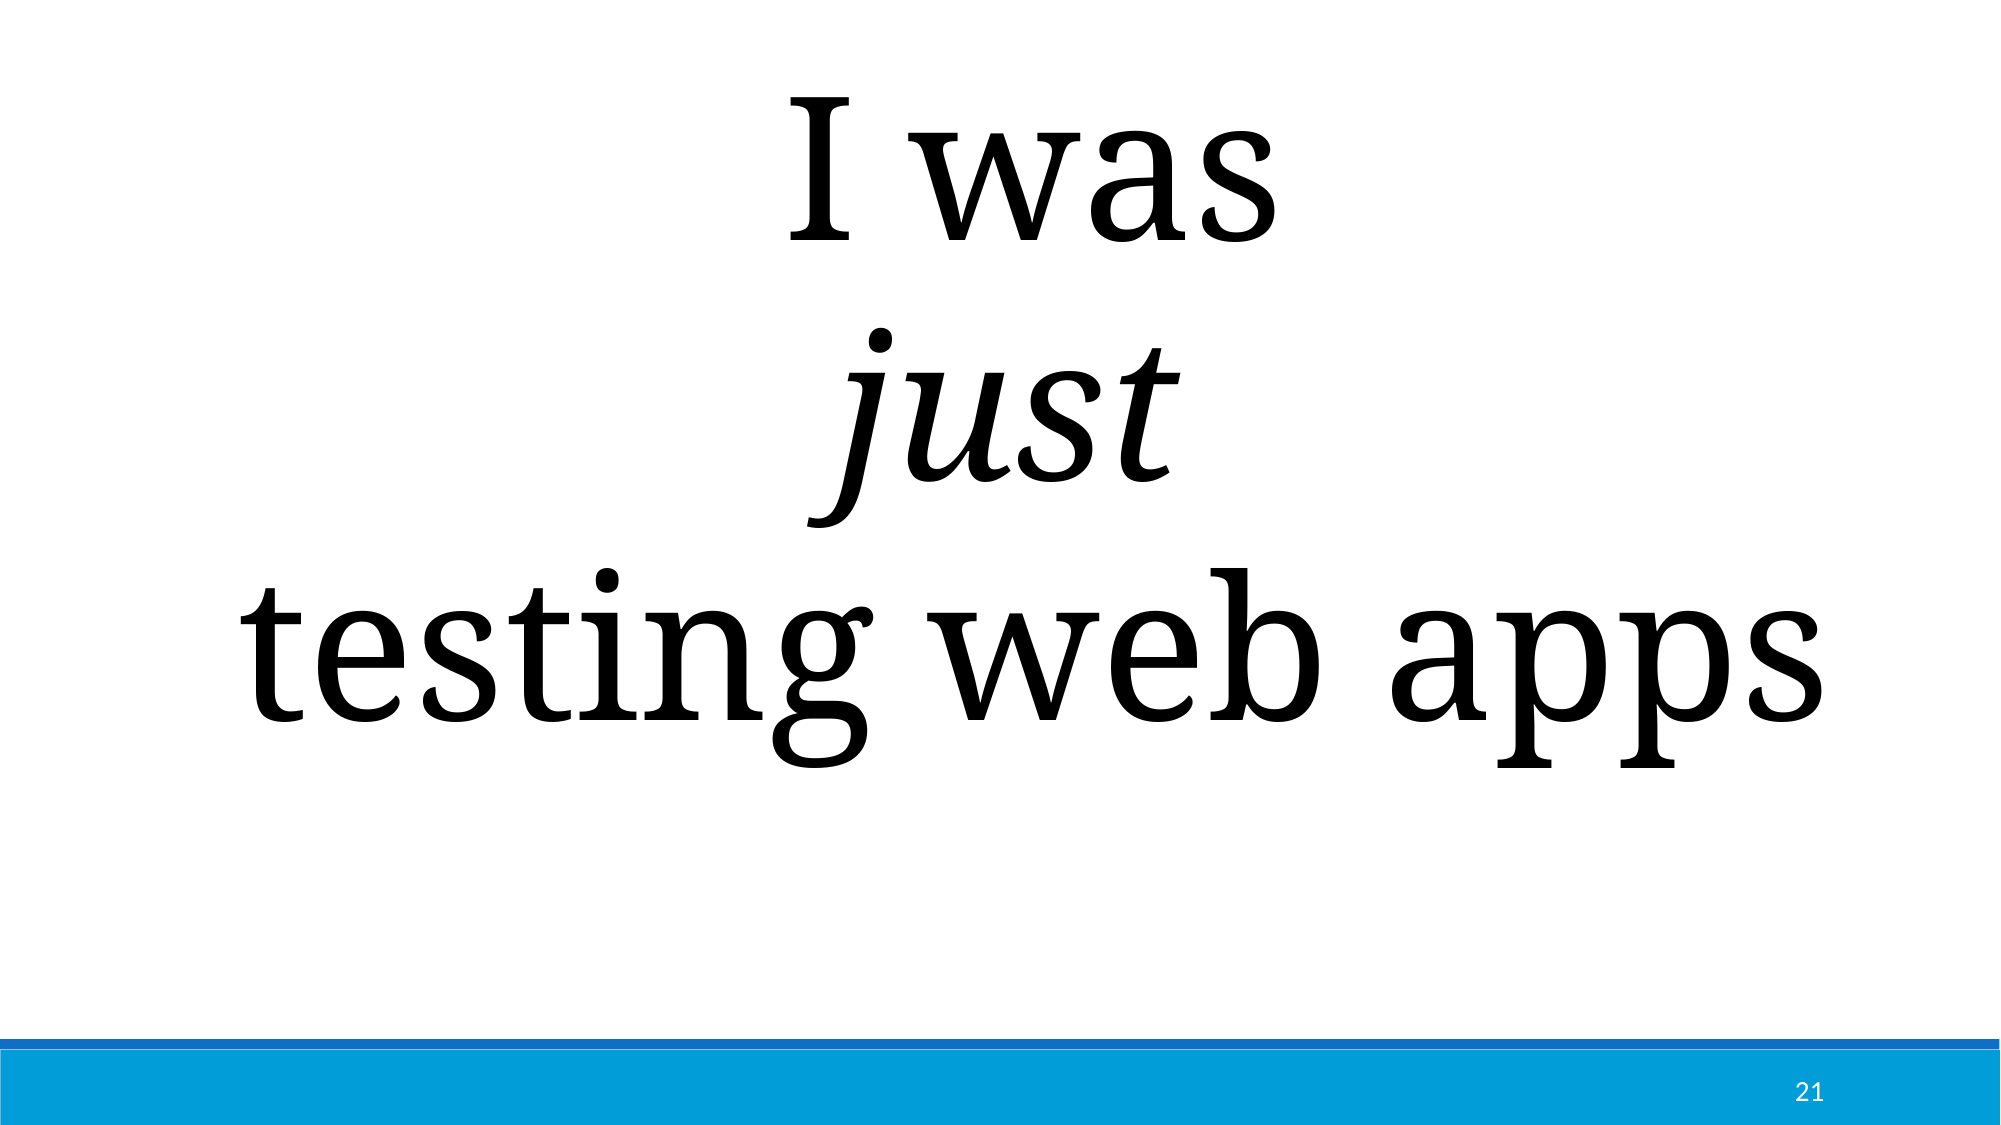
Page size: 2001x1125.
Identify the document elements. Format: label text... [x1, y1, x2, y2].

text_box I was just testing web apps [137, 33, 1931, 768]
slide_number 21 [1624, 1059, 1840, 1120]
